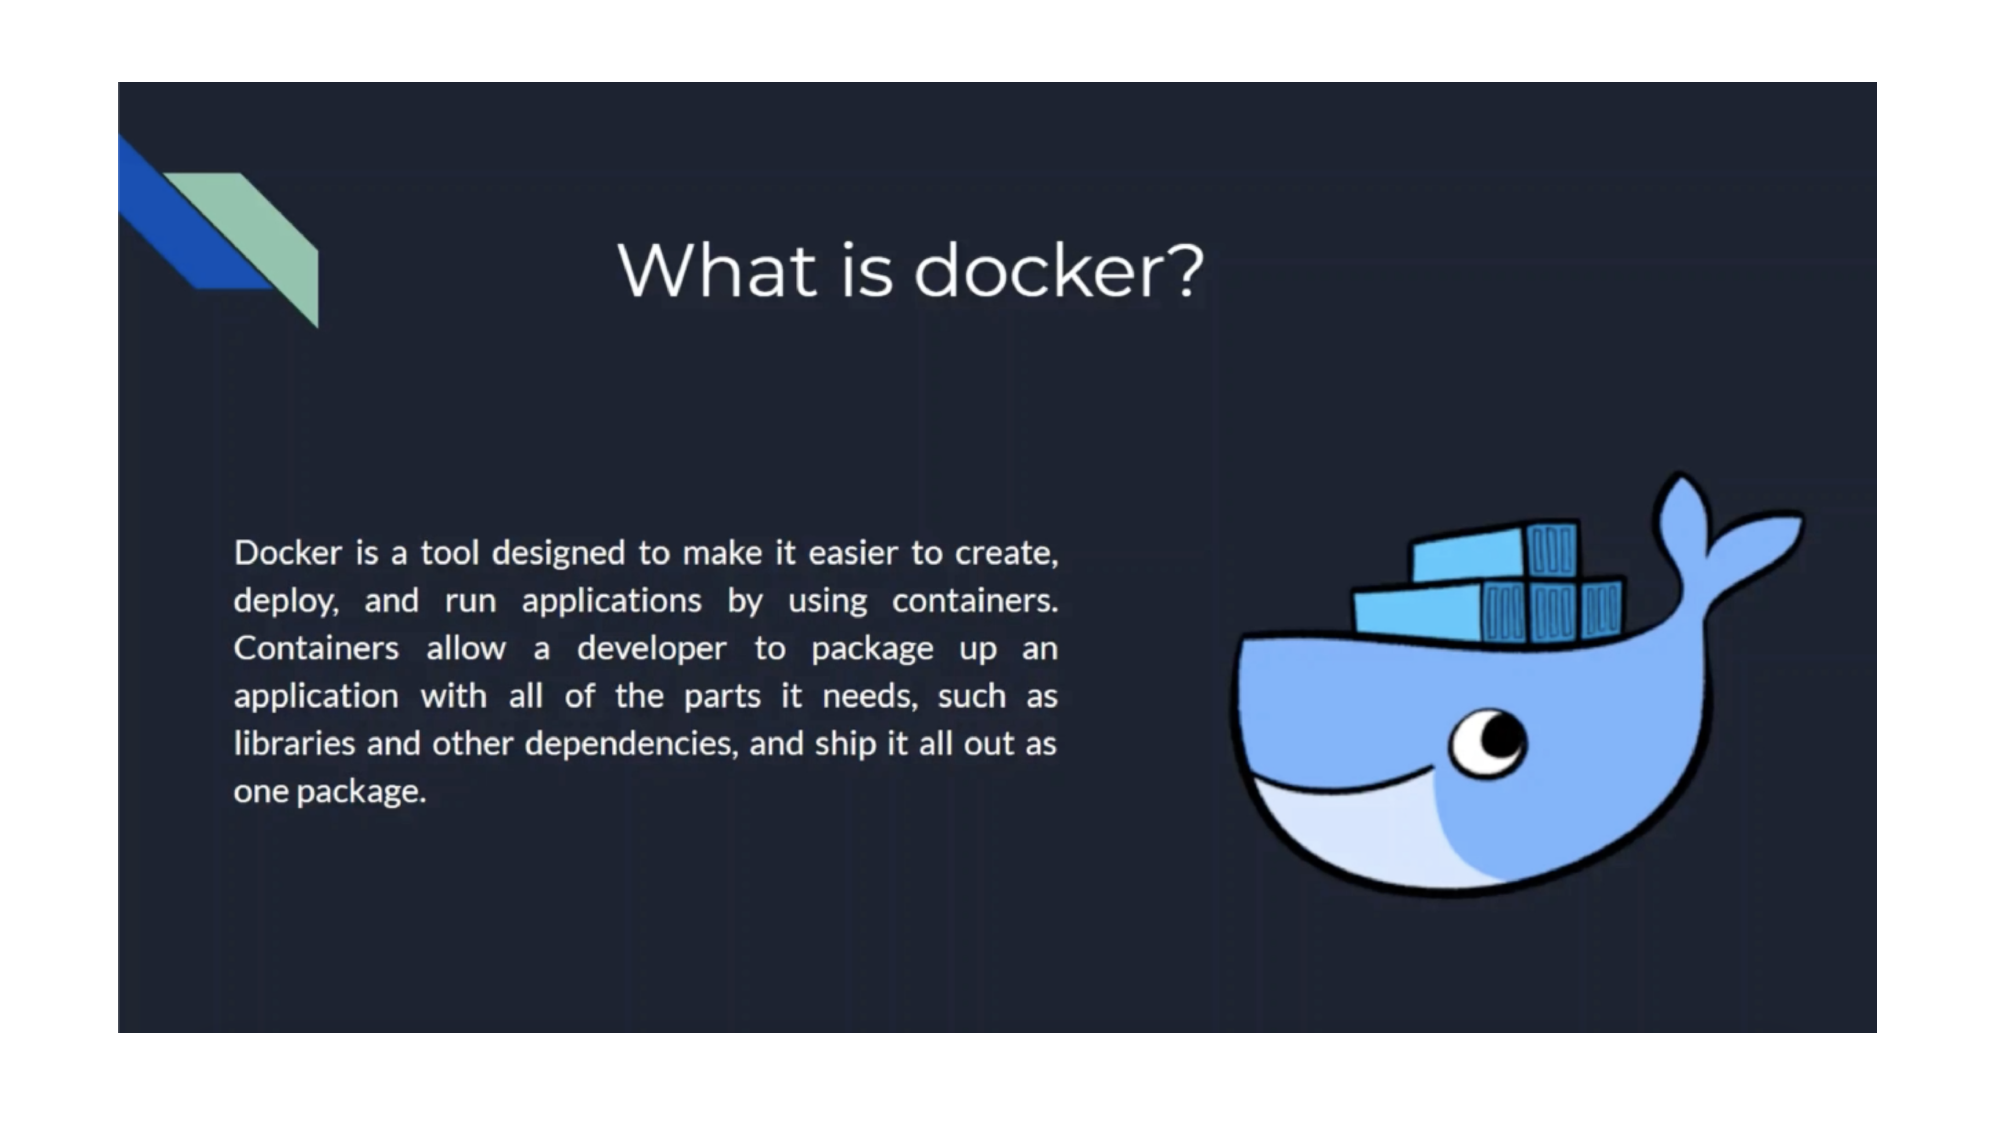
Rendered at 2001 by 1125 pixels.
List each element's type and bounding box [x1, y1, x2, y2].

list [118, 82, 1877, 1033]
